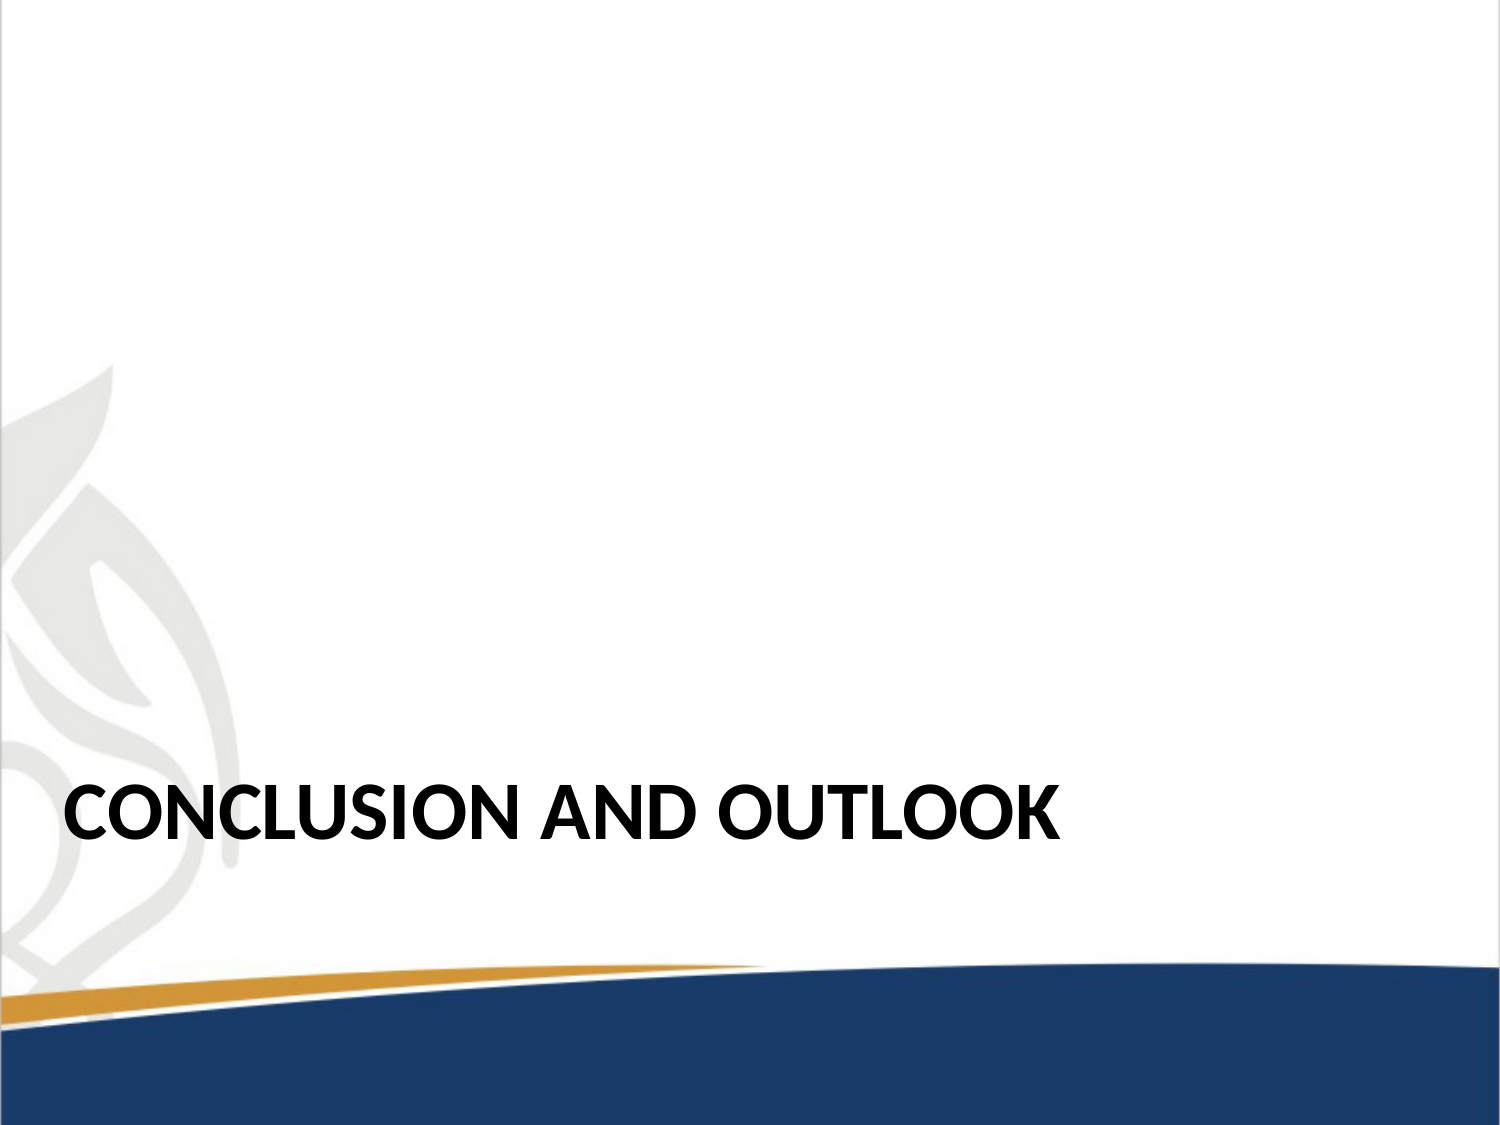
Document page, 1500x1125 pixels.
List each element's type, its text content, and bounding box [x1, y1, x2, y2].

picture [0, 0, 1500, 1125]
title CONCLUSION AND OUTLOOK [48, 749, 1324, 973]
